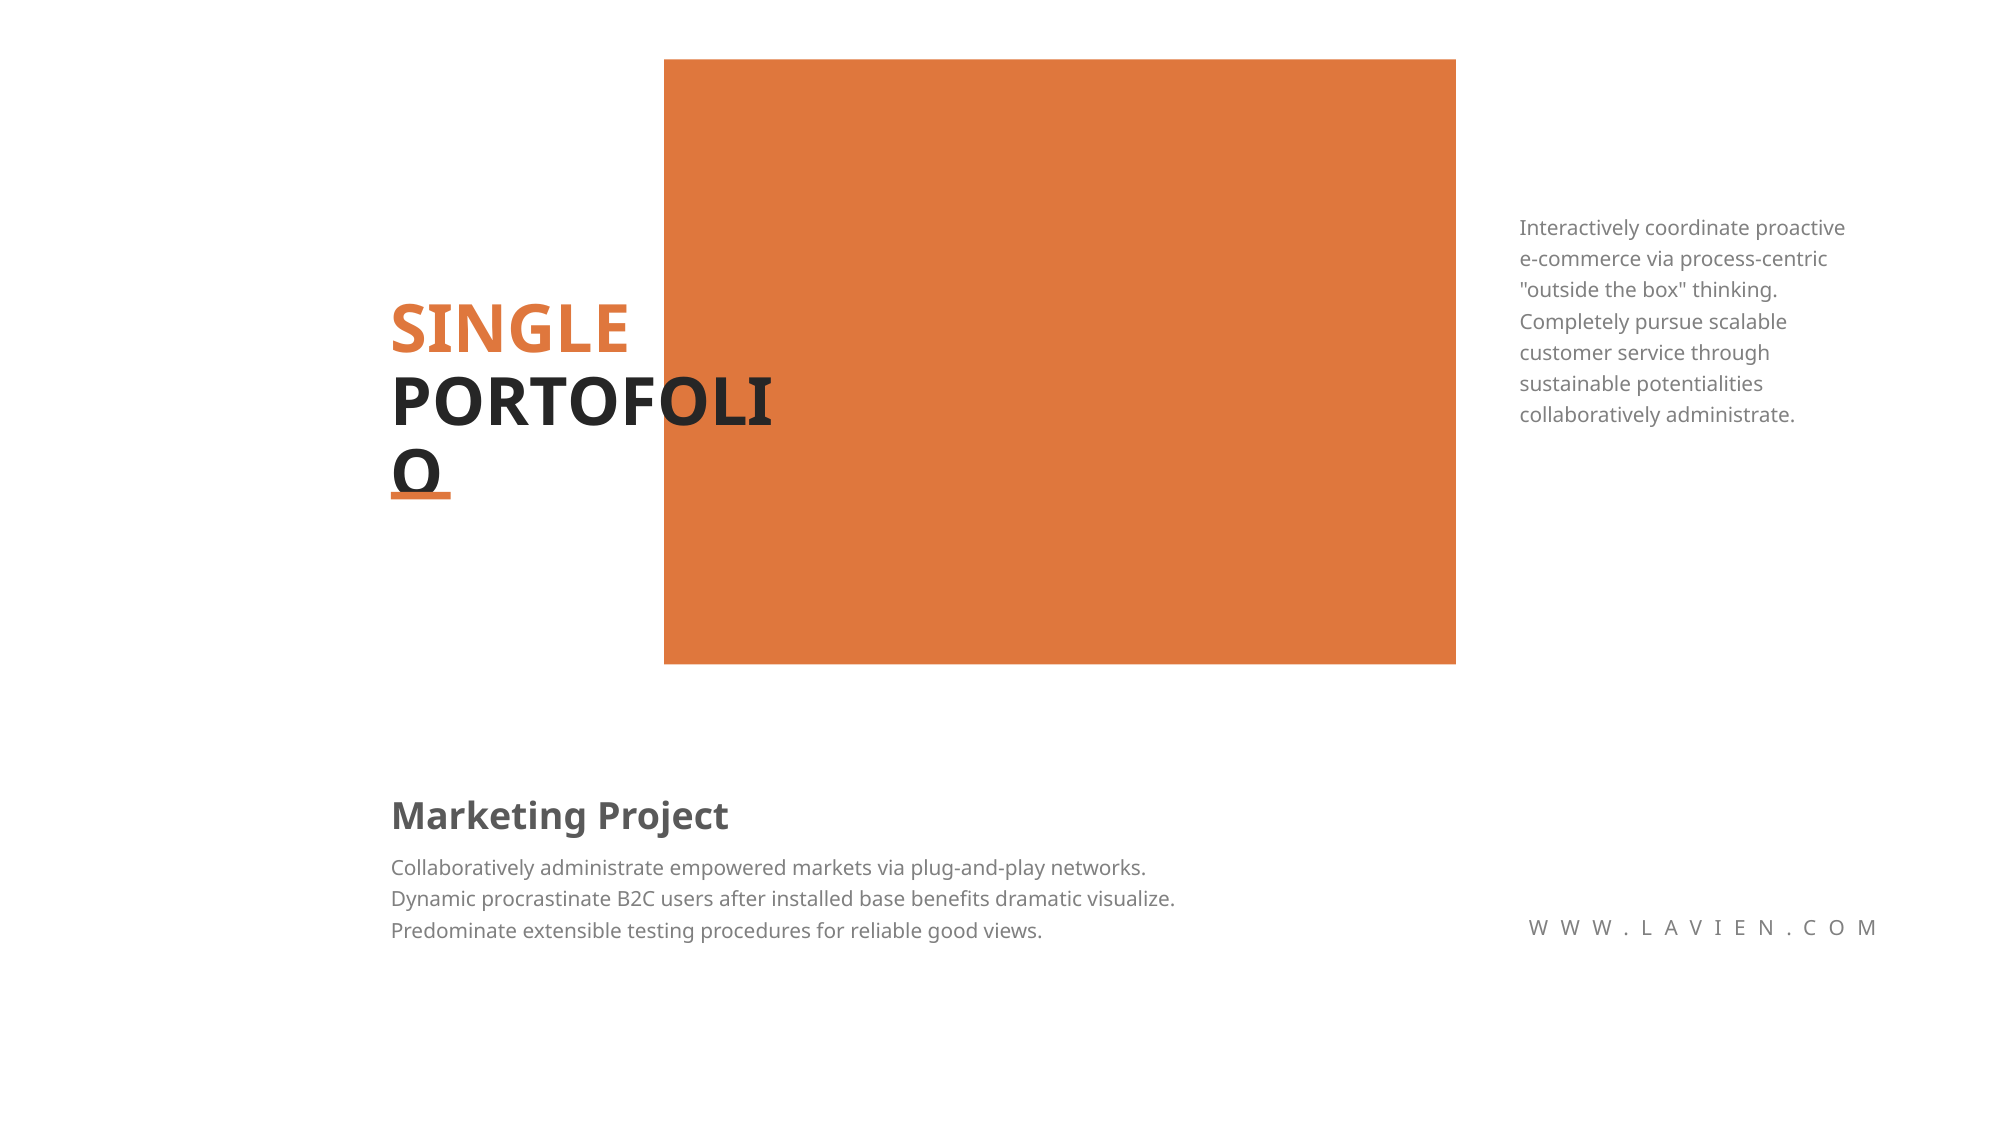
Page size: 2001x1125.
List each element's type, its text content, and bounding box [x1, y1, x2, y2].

text_box Interactively coordinate proactive e-commerce via process-centric "outside the box" thinking. Completely pursue scalable customer service through sustainable potentialities collaboratively administrate. [1519, 208, 1877, 427]
text_box [663, 58, 1457, 665]
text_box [390, 328, 825, 500]
picture [604, 0, 1396, 605]
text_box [390, 791, 1183, 940]
text_box WWW.LAVIEN.COM [1486, 914, 1877, 940]
